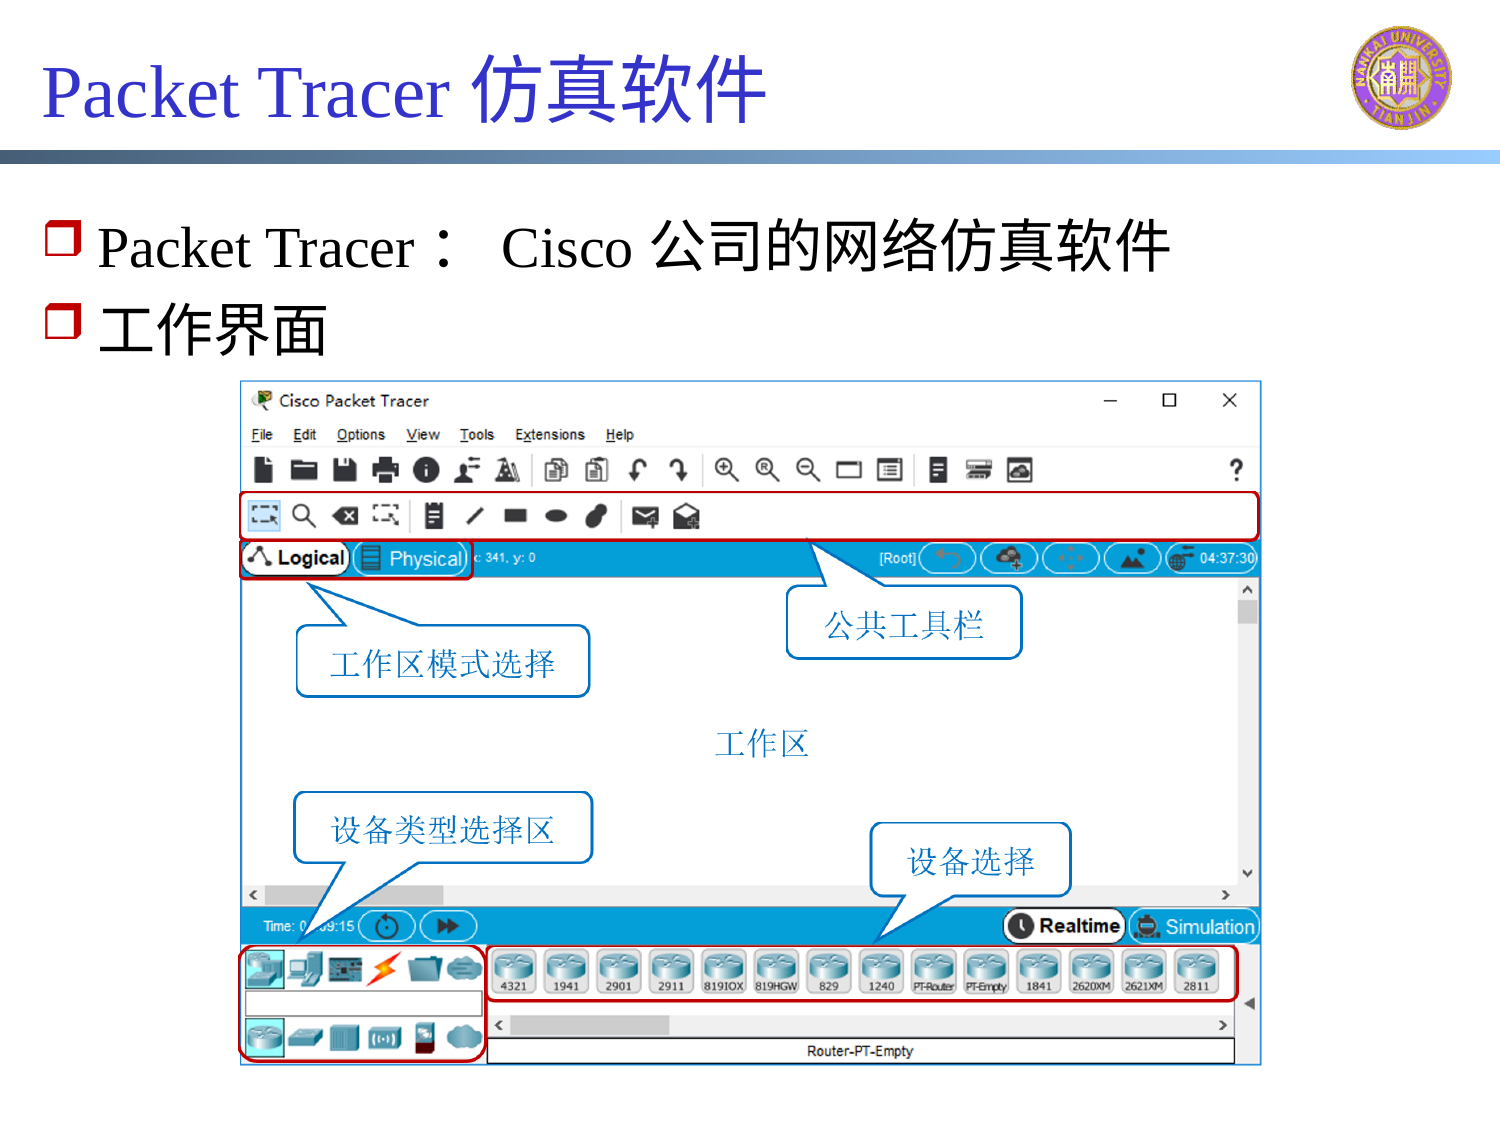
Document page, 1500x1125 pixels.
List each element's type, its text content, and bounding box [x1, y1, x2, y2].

list Packet Tracer：Cisco公司的网络仿真软件 工作界面 [25, 187, 1475, 1087]
picture [234, 375, 1266, 1069]
title Packet Tracer仿真软件 [25, 24, 1475, 151]
